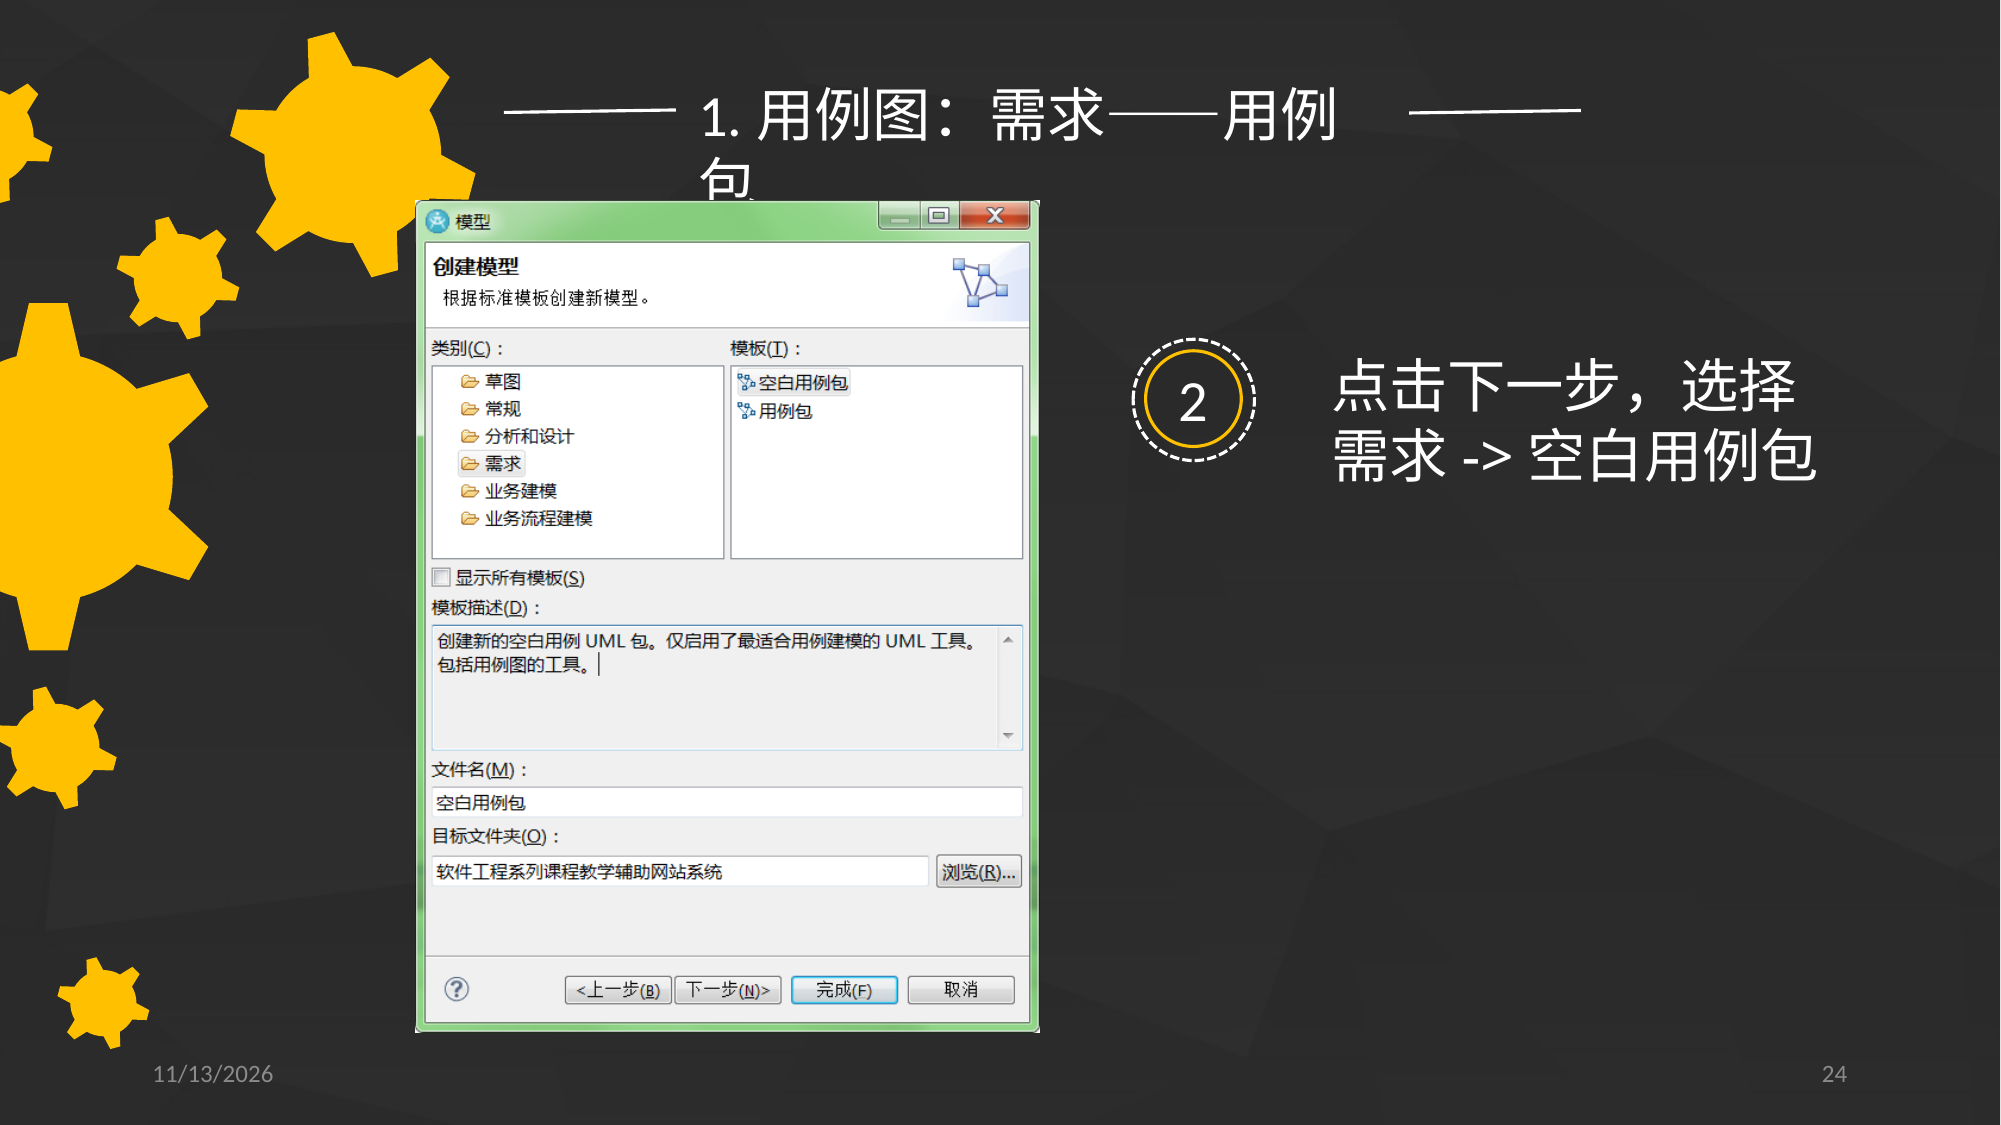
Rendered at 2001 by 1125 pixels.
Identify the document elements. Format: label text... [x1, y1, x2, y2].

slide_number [137, 1042, 588, 1103]
text_box [1132, 338, 1240, 462]
text_box [228, 30, 477, 279]
text_box [115, 215, 241, 341]
text_box 1.用例图：需求——用例包 [683, 71, 1410, 226]
text_box [0, 301, 210, 652]
text_box 点击下一步，选择需求->空白用例包 [1316, 341, 1846, 497]
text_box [504, 109, 676, 113]
slide_number 24 [1412, 1042, 1863, 1103]
text_box [0, 82, 54, 205]
text_box [0, 685, 118, 811]
text_box 2 [1163, 355, 1316, 441]
text_box [56, 956, 151, 1051]
picture [0, 0, 2001, 1125]
